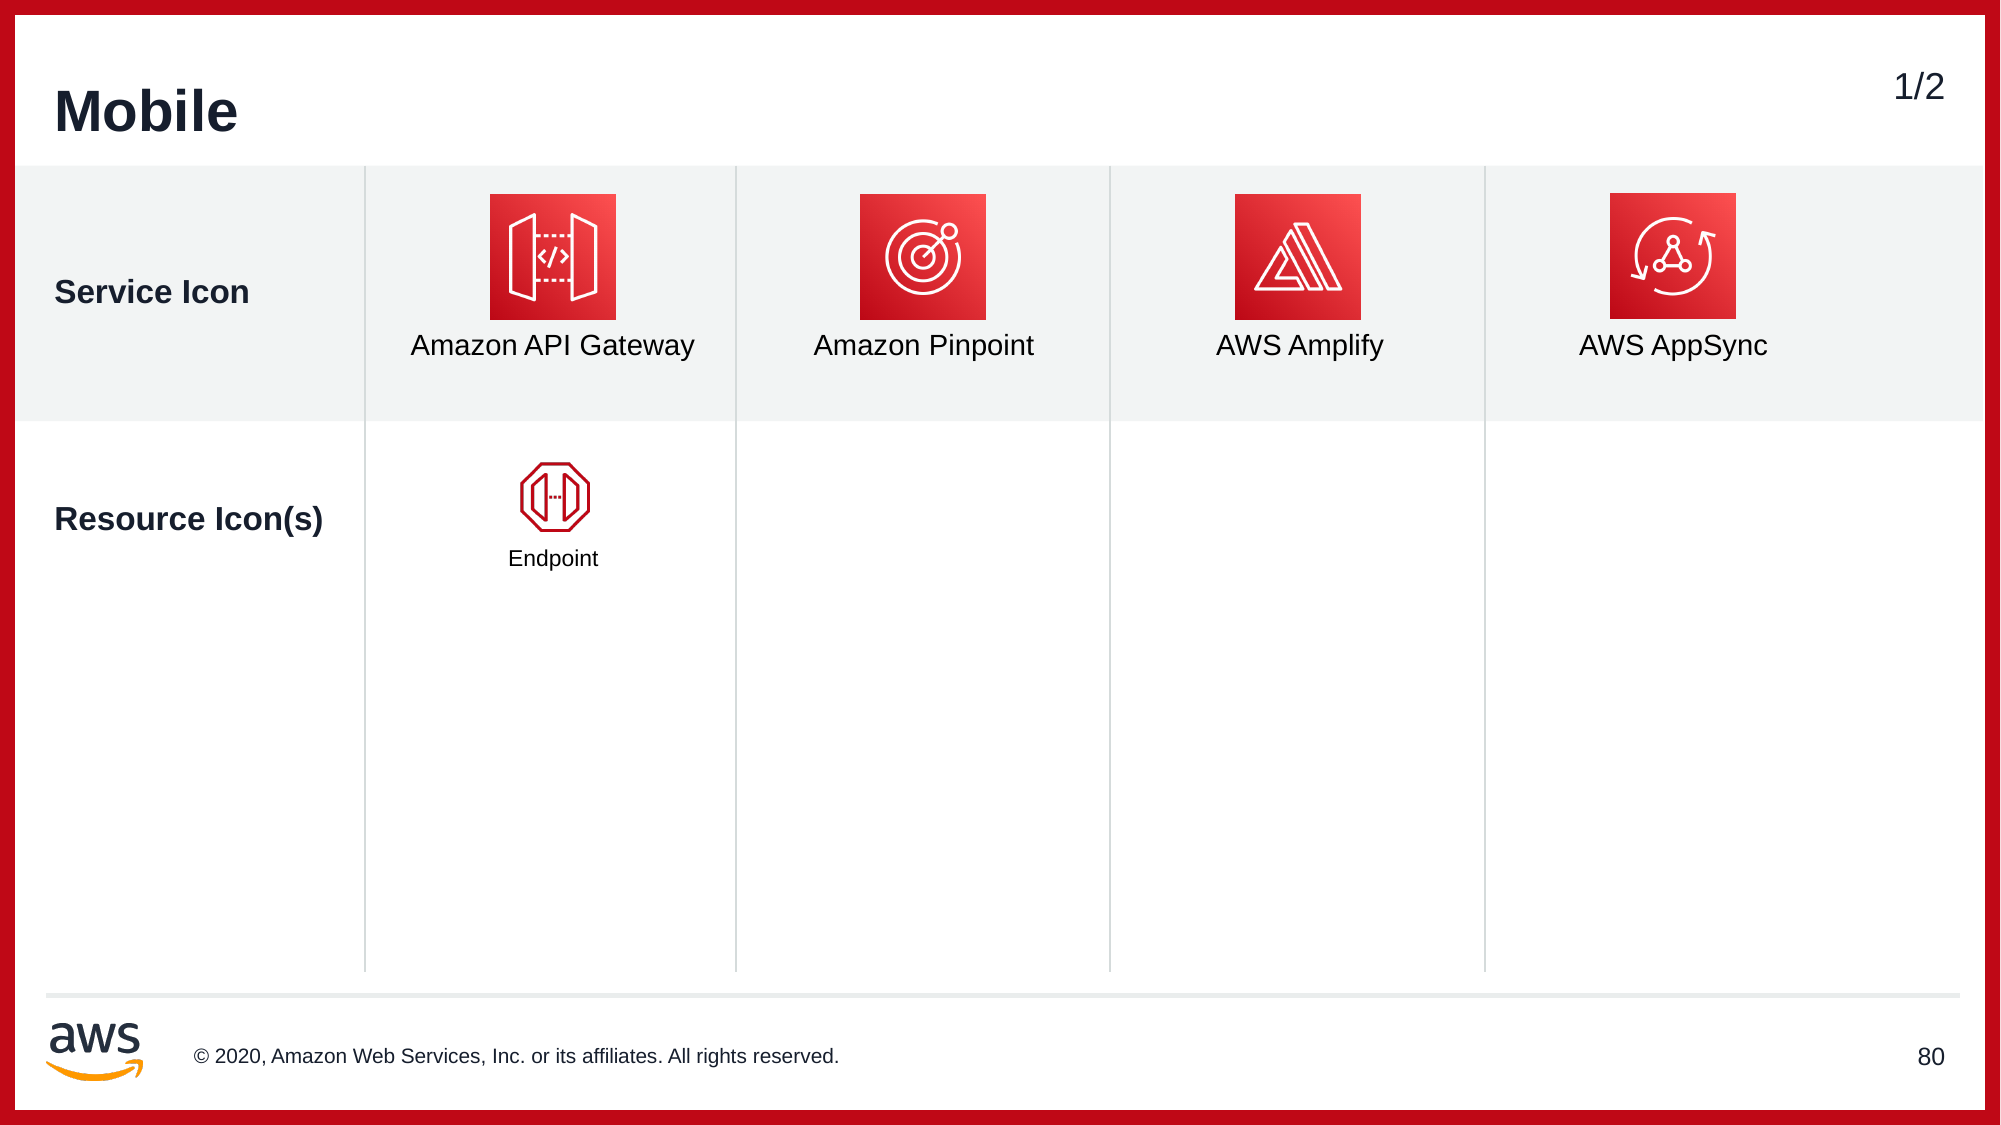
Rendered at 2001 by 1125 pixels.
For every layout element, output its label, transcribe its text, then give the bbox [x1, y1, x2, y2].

footer © 2020, Amazon Web Services, Inc. or its affiliates. All rights reserved. [178, 1025, 911, 1086]
text_box AWS Amplify [1113, 319, 1484, 369]
text_box Endpoint [367, 536, 735, 579]
slide_number 80 [1493, 1025, 1961, 1086]
picture [490, 194, 616, 320]
picture [860, 194, 986, 320]
title Mobile [39, 59, 1457, 166]
text_box AWS AppSync [1493, 319, 1855, 369]
picture [517, 459, 593, 535]
picture [1610, 193, 1736, 319]
text_box Amazon Pinpoint [736, 319, 1109, 369]
picture [46, 1023, 143, 1081]
text_box Endpoint [736, 536, 740, 579]
text_box Amazon API Gateway [369, 319, 735, 369]
picture [1235, 194, 1361, 320]
list 1/2 [1693, 59, 1961, 166]
